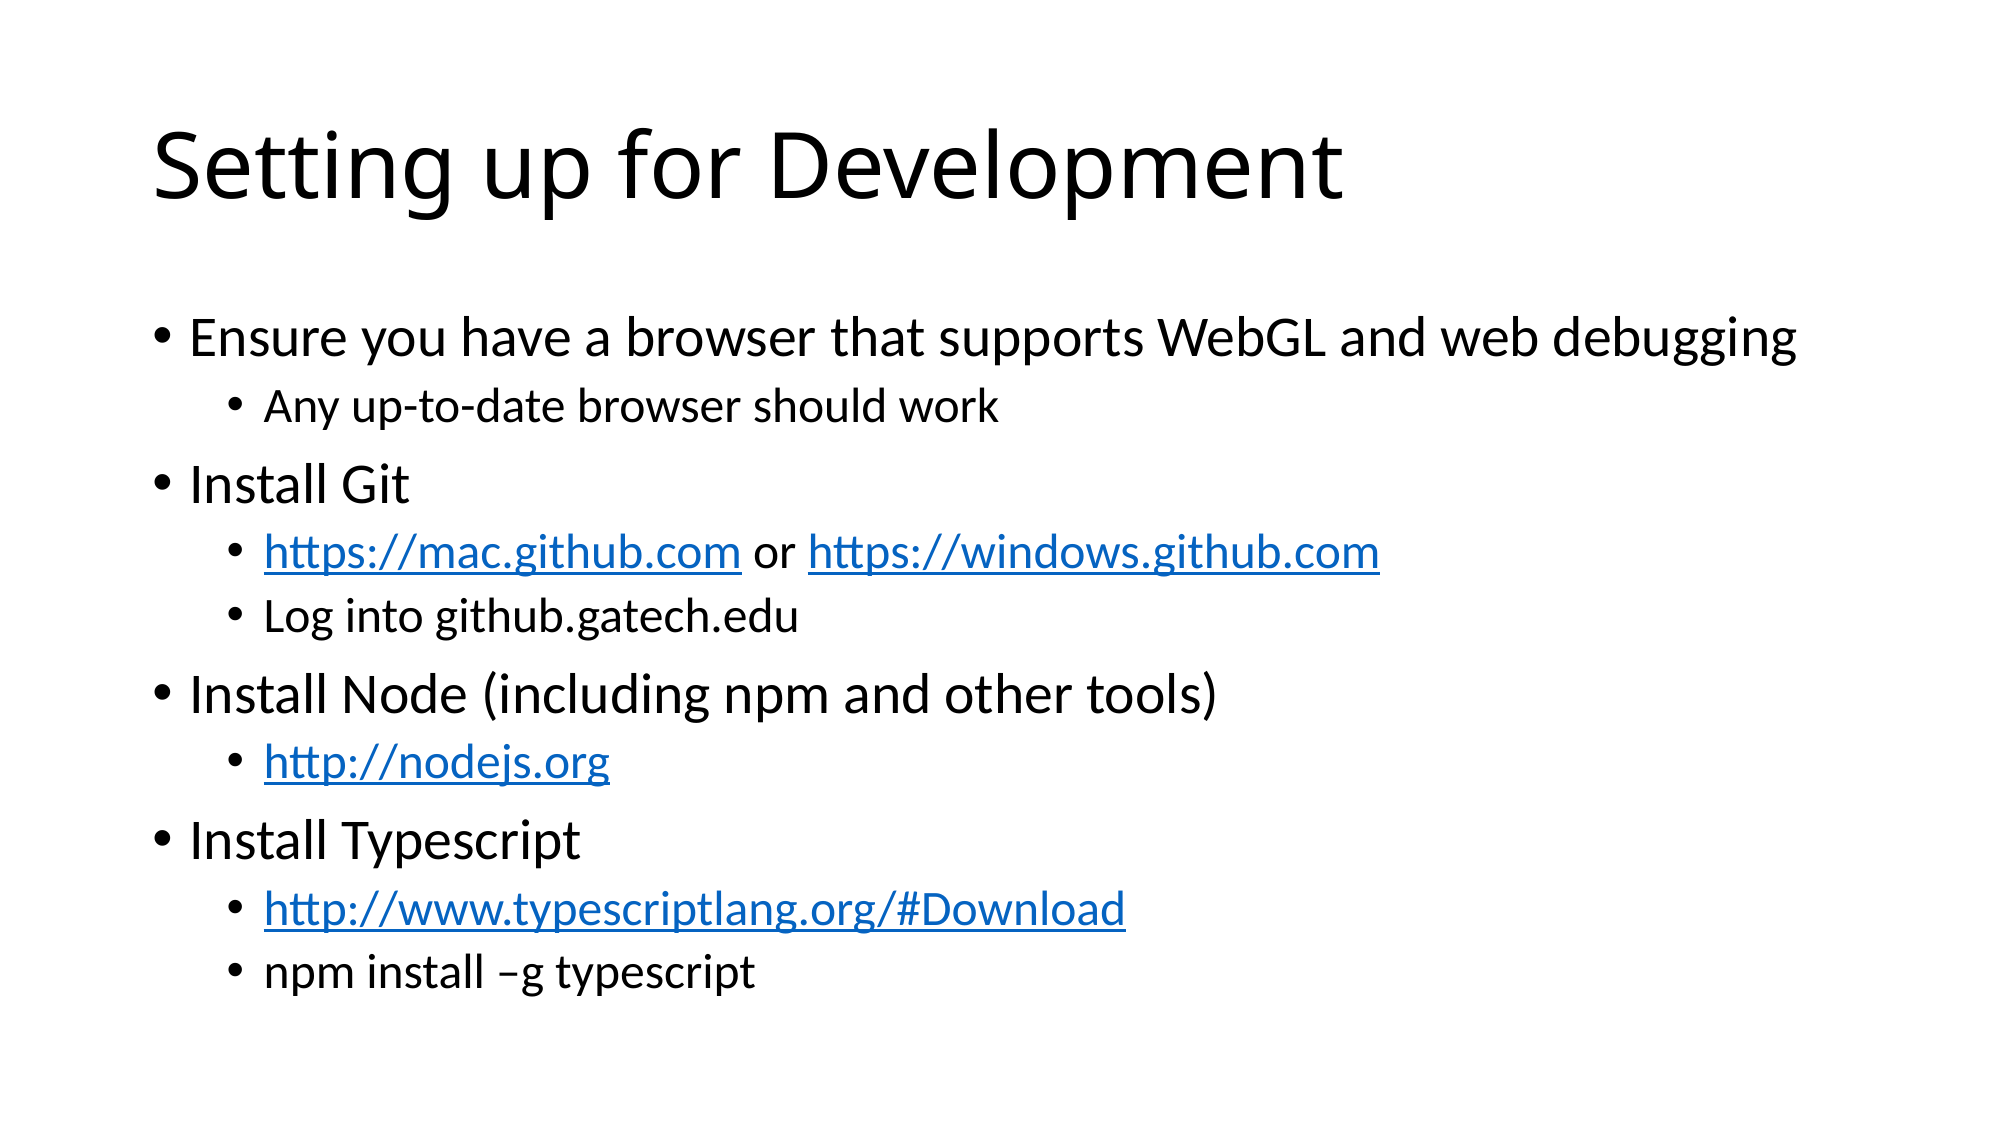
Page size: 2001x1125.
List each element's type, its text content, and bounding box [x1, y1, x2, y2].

list Ensure you have a browser that supports WebGL and web debugging Any up-to-date browser should work Install Git https://mac.github.com or https://windows.github.com Log into github.gatech.edu Install Node (including npm and other tools) http://nodejs.org Install Typescript http://www.typescriptlang.org/#Download npm install –g typescript [137, 299, 1863, 1014]
title Setting up for Development [137, 59, 1863, 278]
